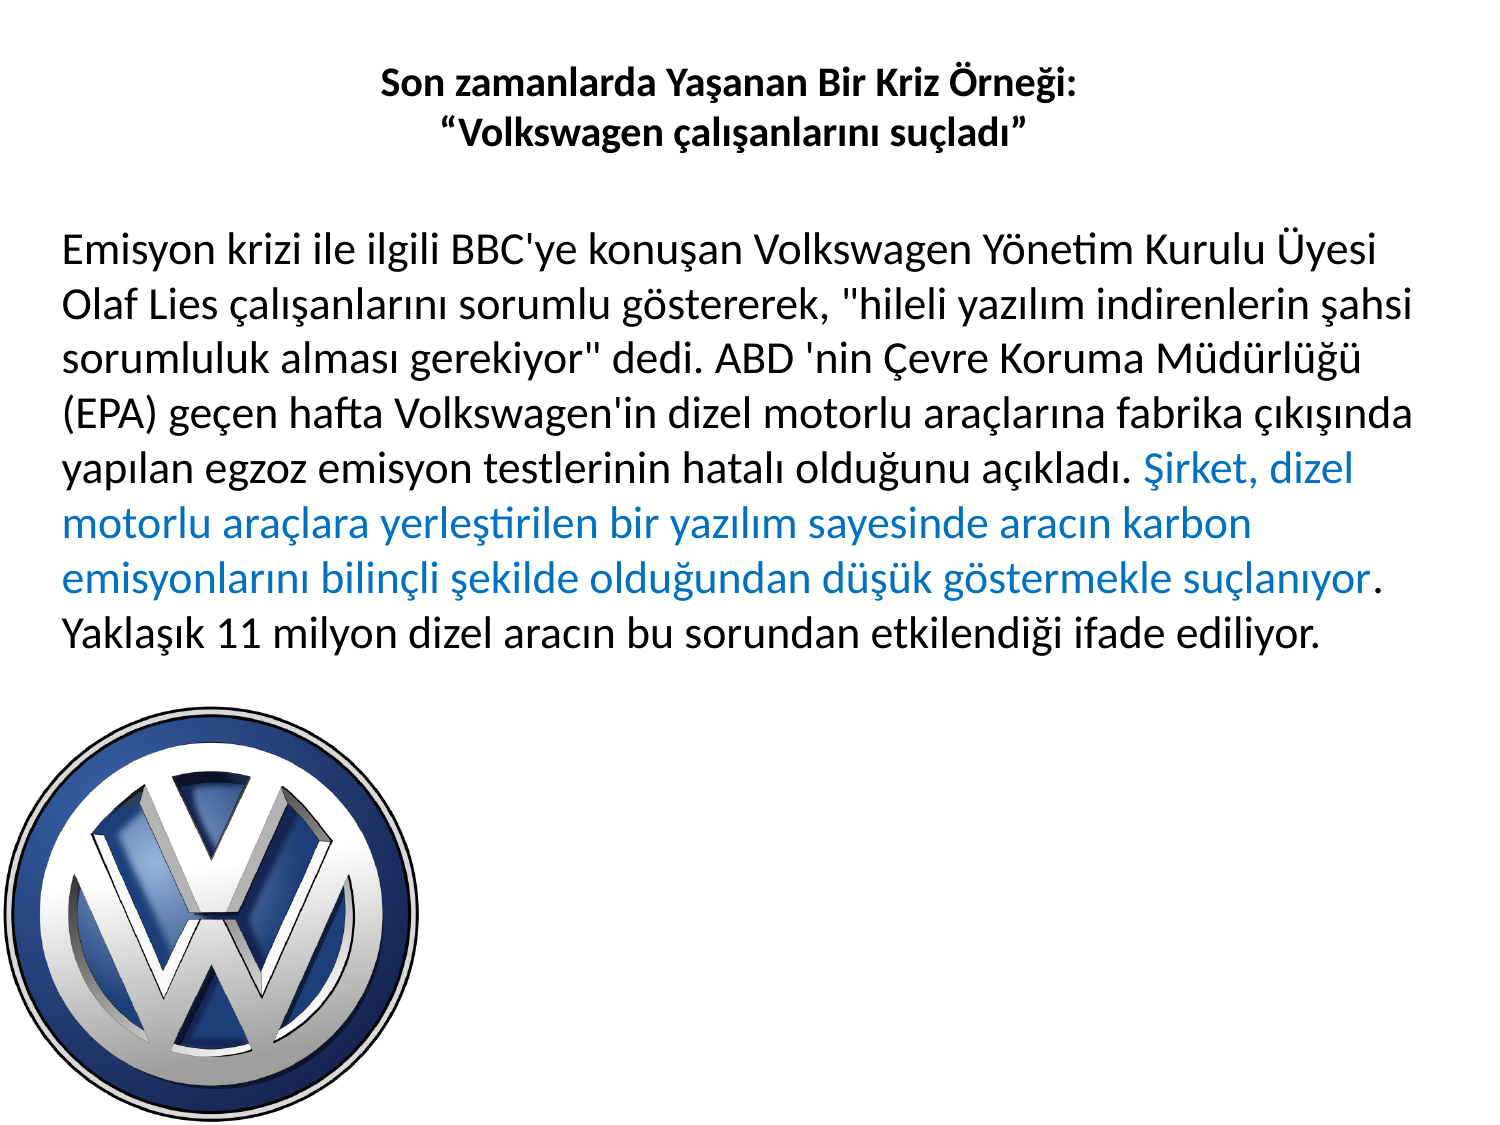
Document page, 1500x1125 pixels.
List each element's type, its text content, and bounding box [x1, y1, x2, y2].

title Son zamanlarda Yaşanan Bir Kriz Örneği: “Volkswagen çalışanlarını suçladı” [58, 46, 1409, 210]
text_box Emisyon krizi ile ilgili BBC'ye konuşan Volkswagen Yönetim Kurulu Üyesi Olaf Lies çalışanlarını sorumlu göstererek, "hileli yazılım indirenlerin şahsi sorumluluk alması gerekiyor" dedi. ABD 'nin Çevre Koruma Müdürlüğü (EPA) geçen hafta Volkswagen'in dizel motorlu araçlarına fabrika çıkışında yapılan egzoz emisyon testlerinin hatalı olduğunu açıkladı. Şirket, dizel motorlu araçlara yerleştirilen bir yazılım sayesinde aracın karbon emisyonlarını bilinçli şekilde olduğundan düşük göstermekle suçlanıyor. Yaklaşık 11 milyon dizel aracın bu sorundan etkilendiği ifade ediliyor. [46, 210, 1454, 666]
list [0, 702, 423, 1125]
